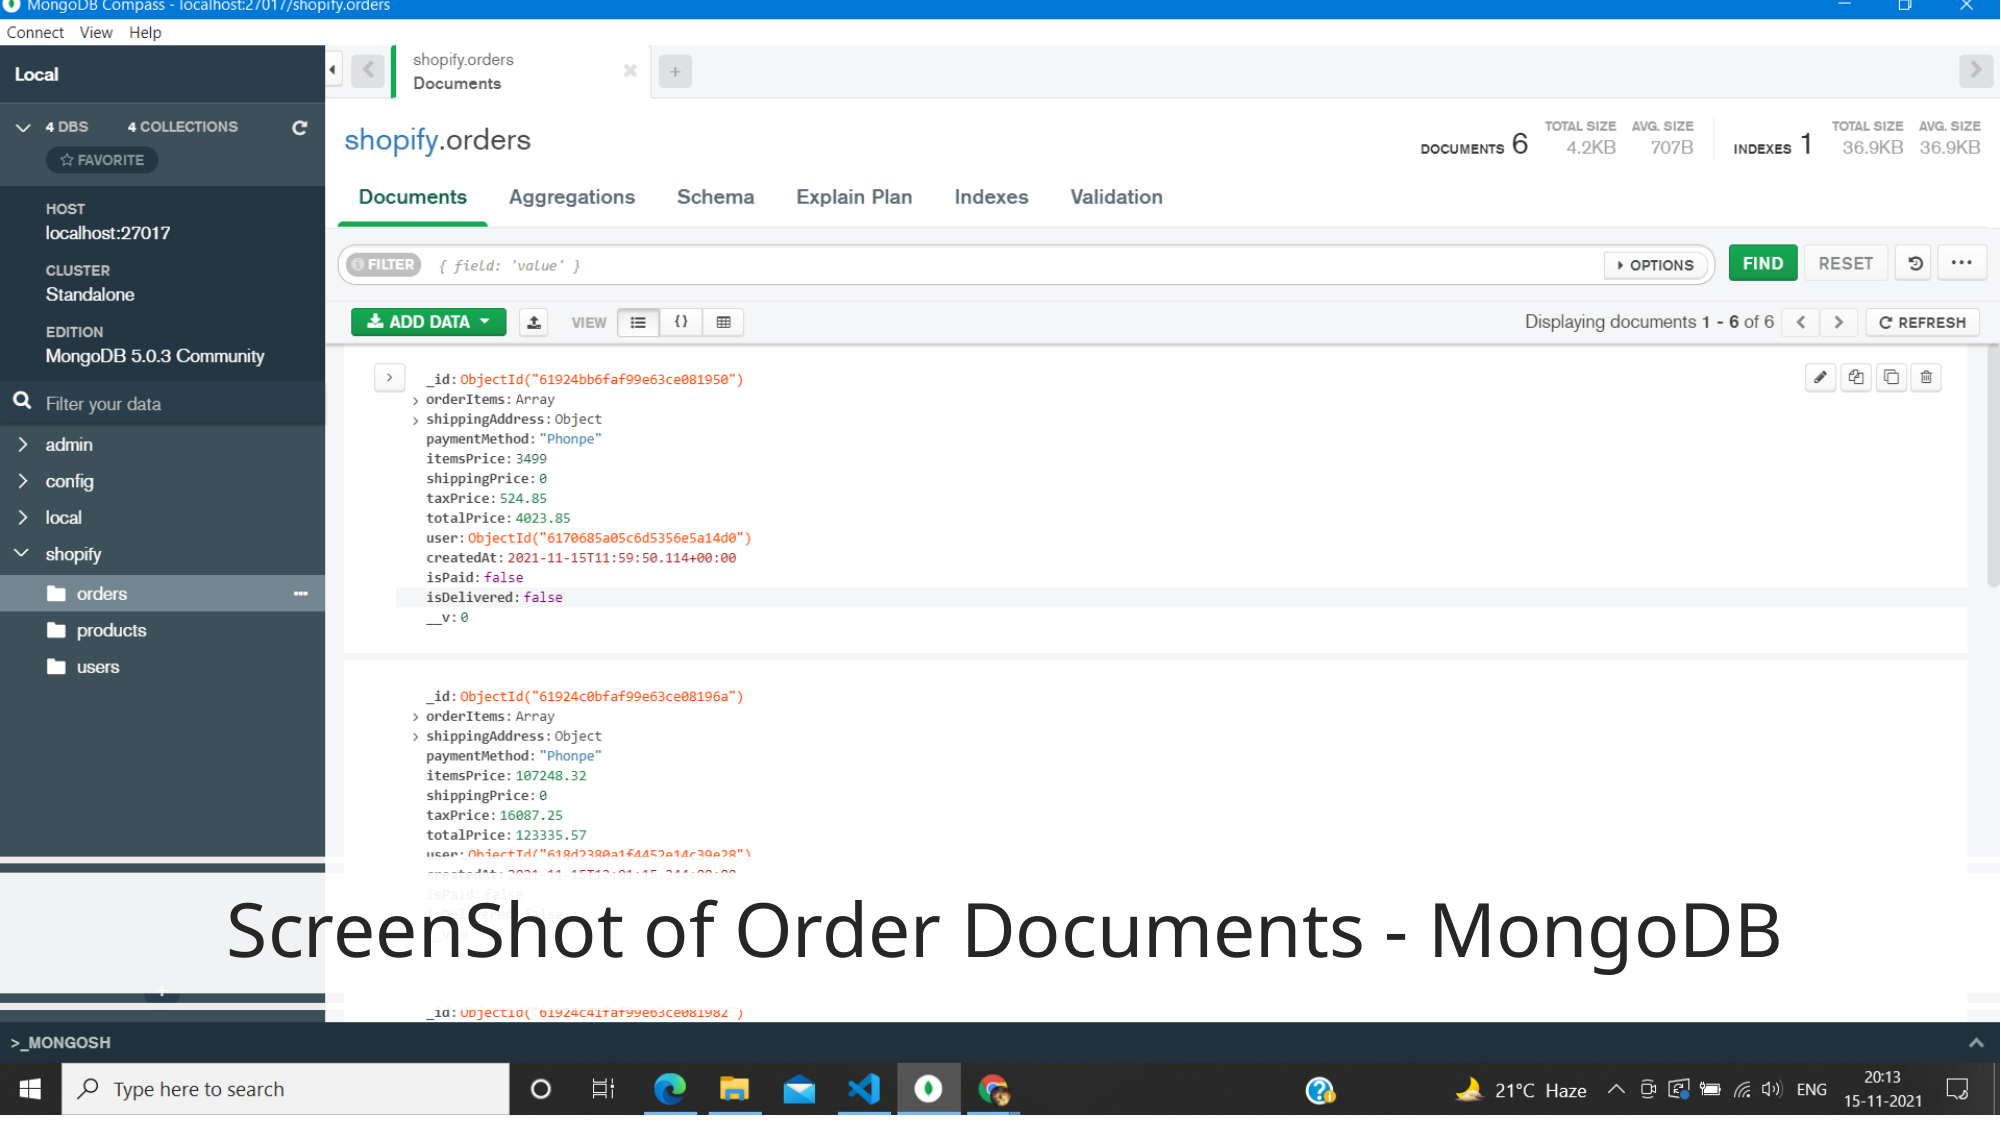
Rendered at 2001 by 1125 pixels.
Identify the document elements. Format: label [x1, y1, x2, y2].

list [0, 860, 2000, 1006]
list [0, 0, 2000, 859]
list [0, 1007, 2000, 1115]
